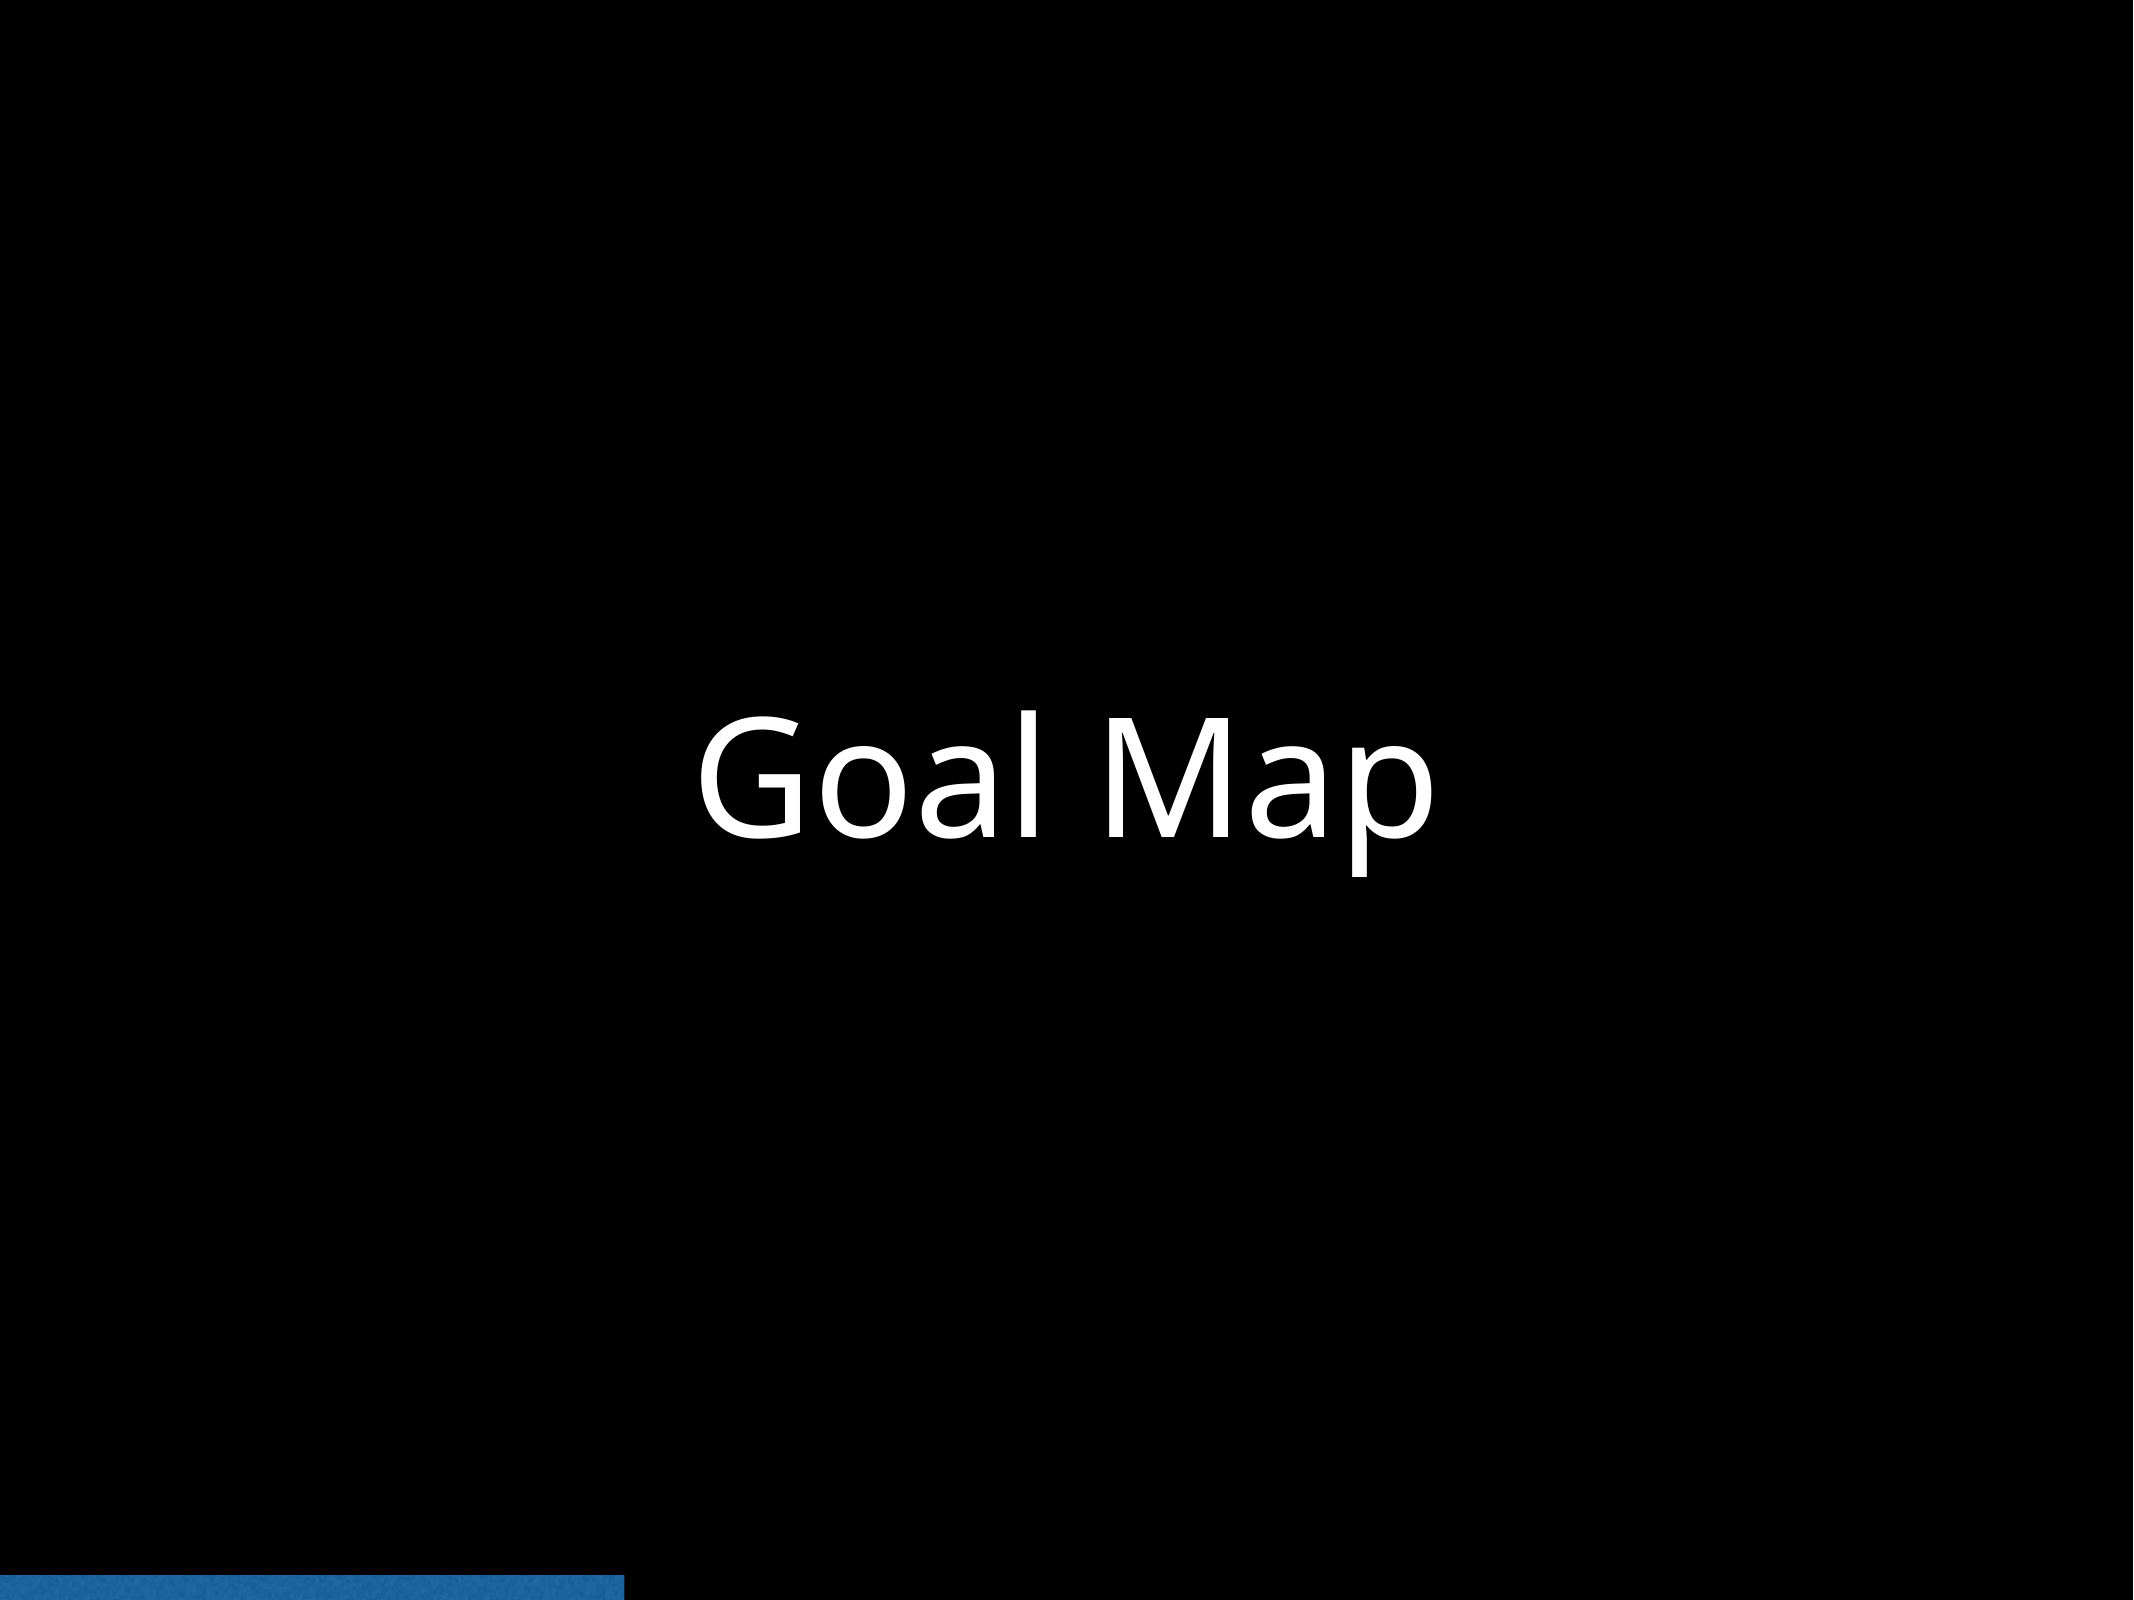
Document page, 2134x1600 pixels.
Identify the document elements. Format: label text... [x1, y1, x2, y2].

text_box [0, 1575, 625, 1600]
title Goal Map [155, 593, 1978, 949]
